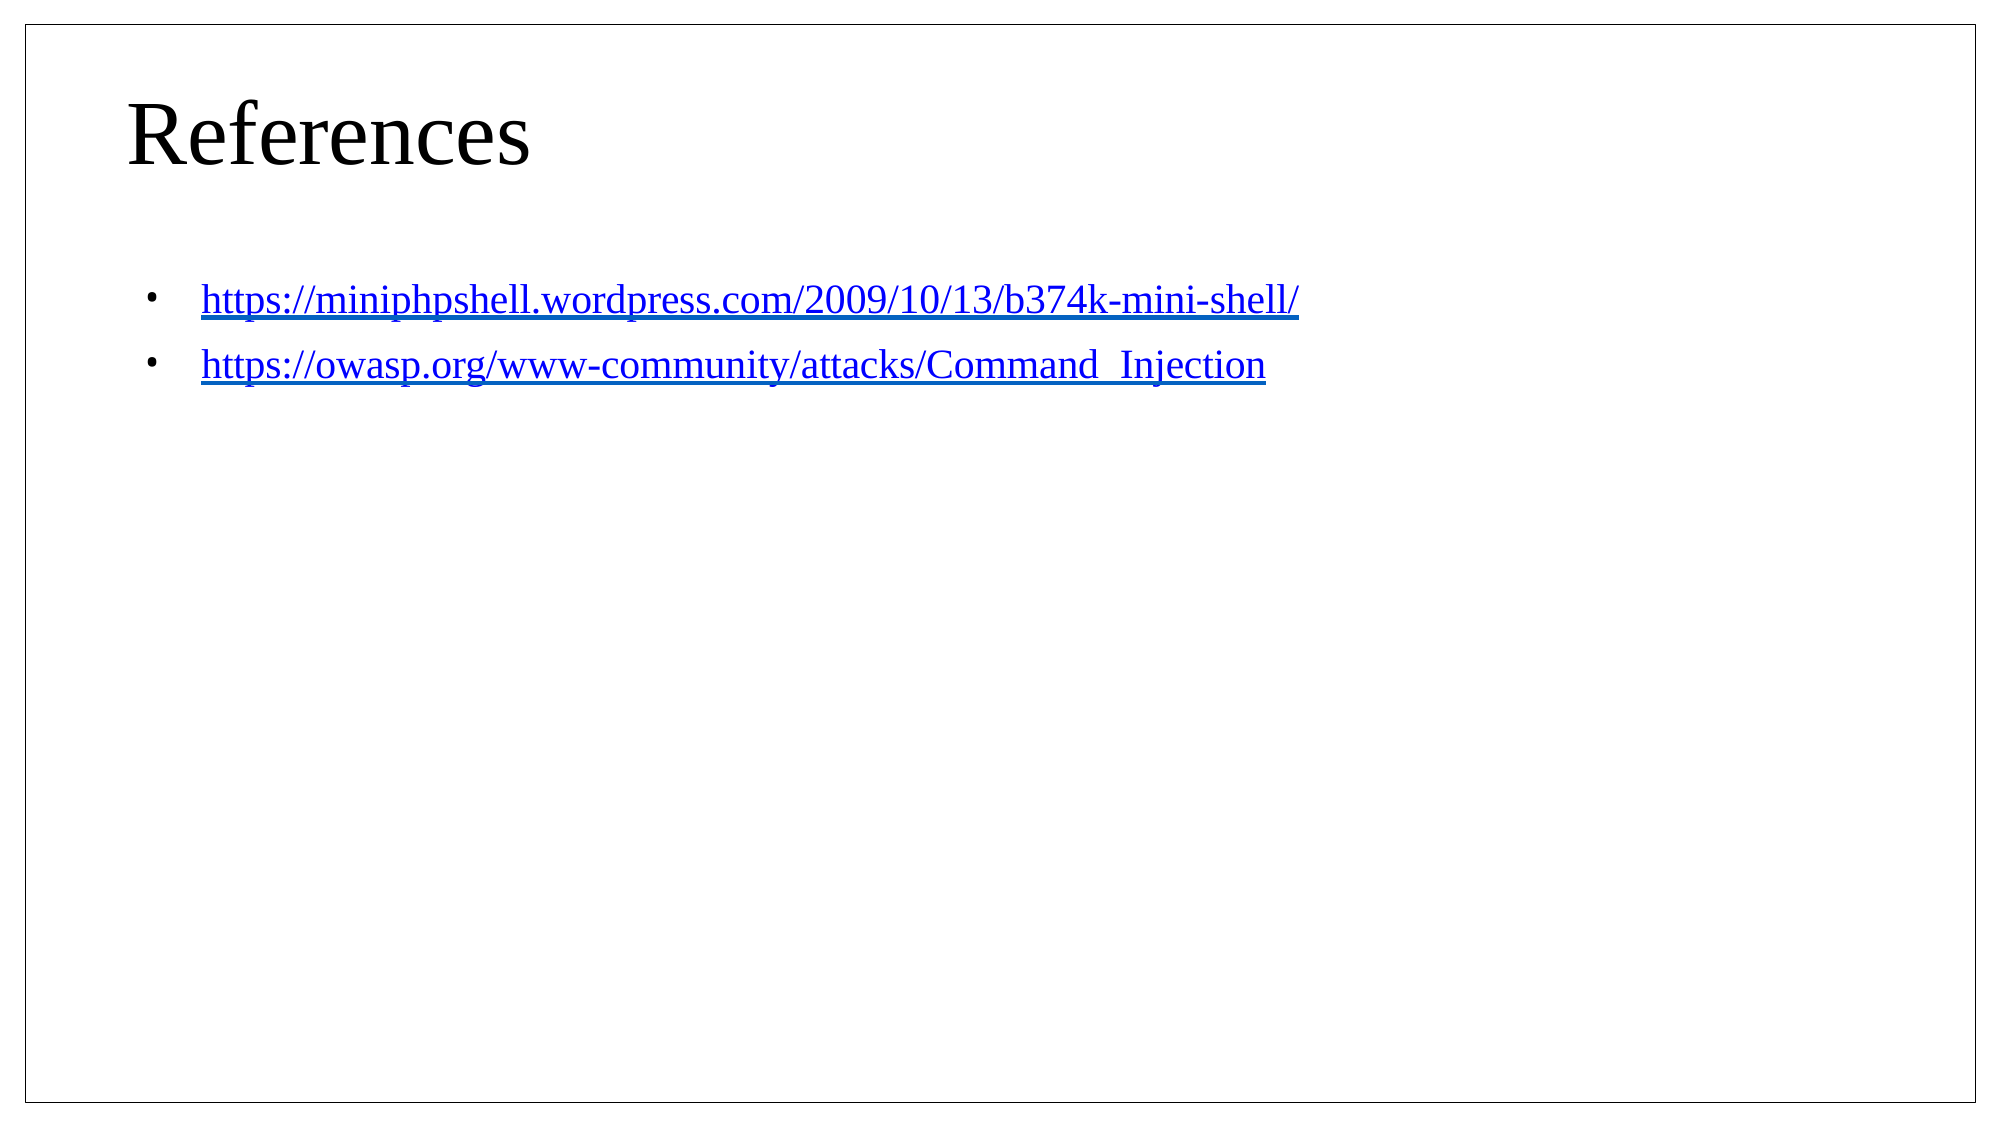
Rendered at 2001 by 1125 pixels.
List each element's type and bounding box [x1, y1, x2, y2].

text_box [25, 24, 1976, 1103]
